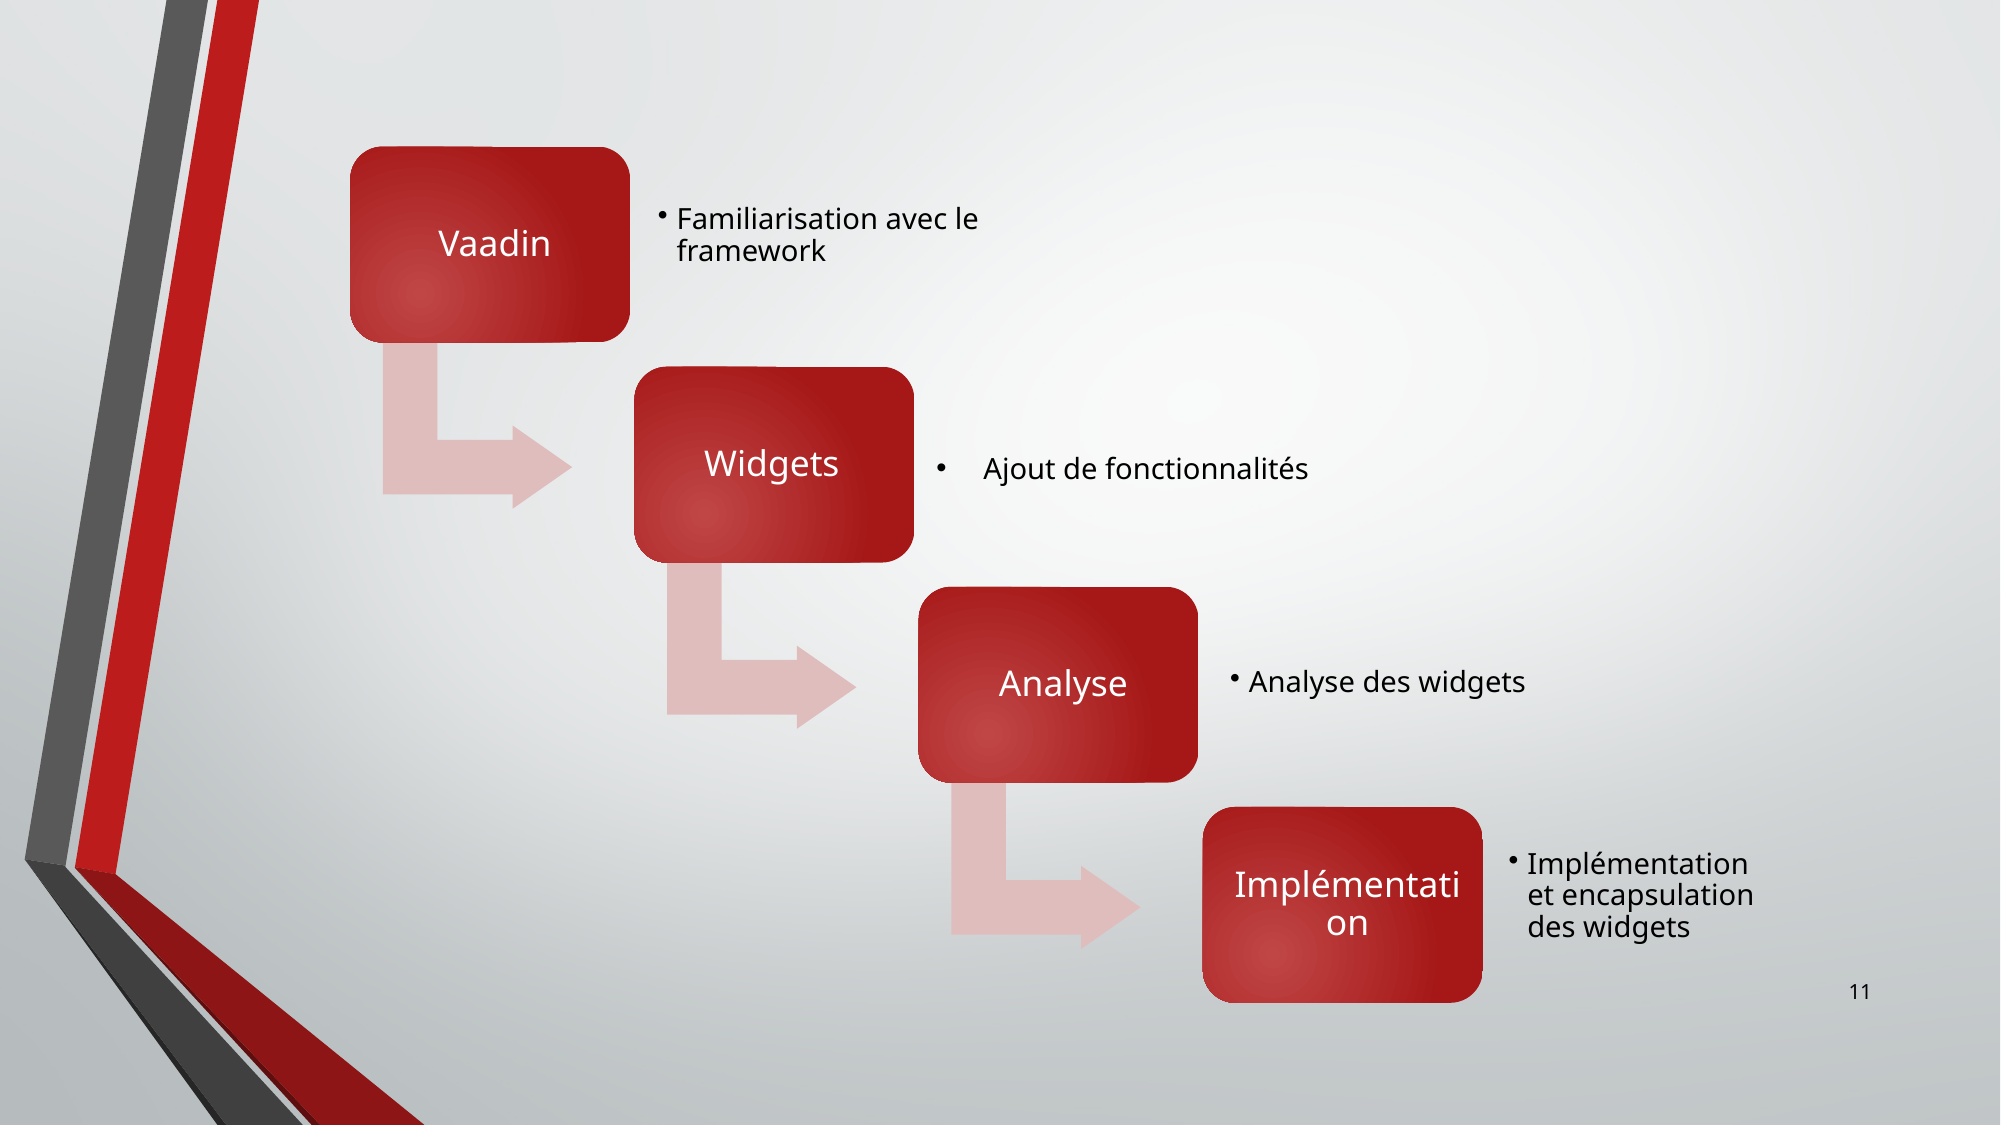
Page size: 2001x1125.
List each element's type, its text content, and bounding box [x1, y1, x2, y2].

slide_number 11 [1796, 962, 1887, 1023]
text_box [243, 141, 1825, 1009]
